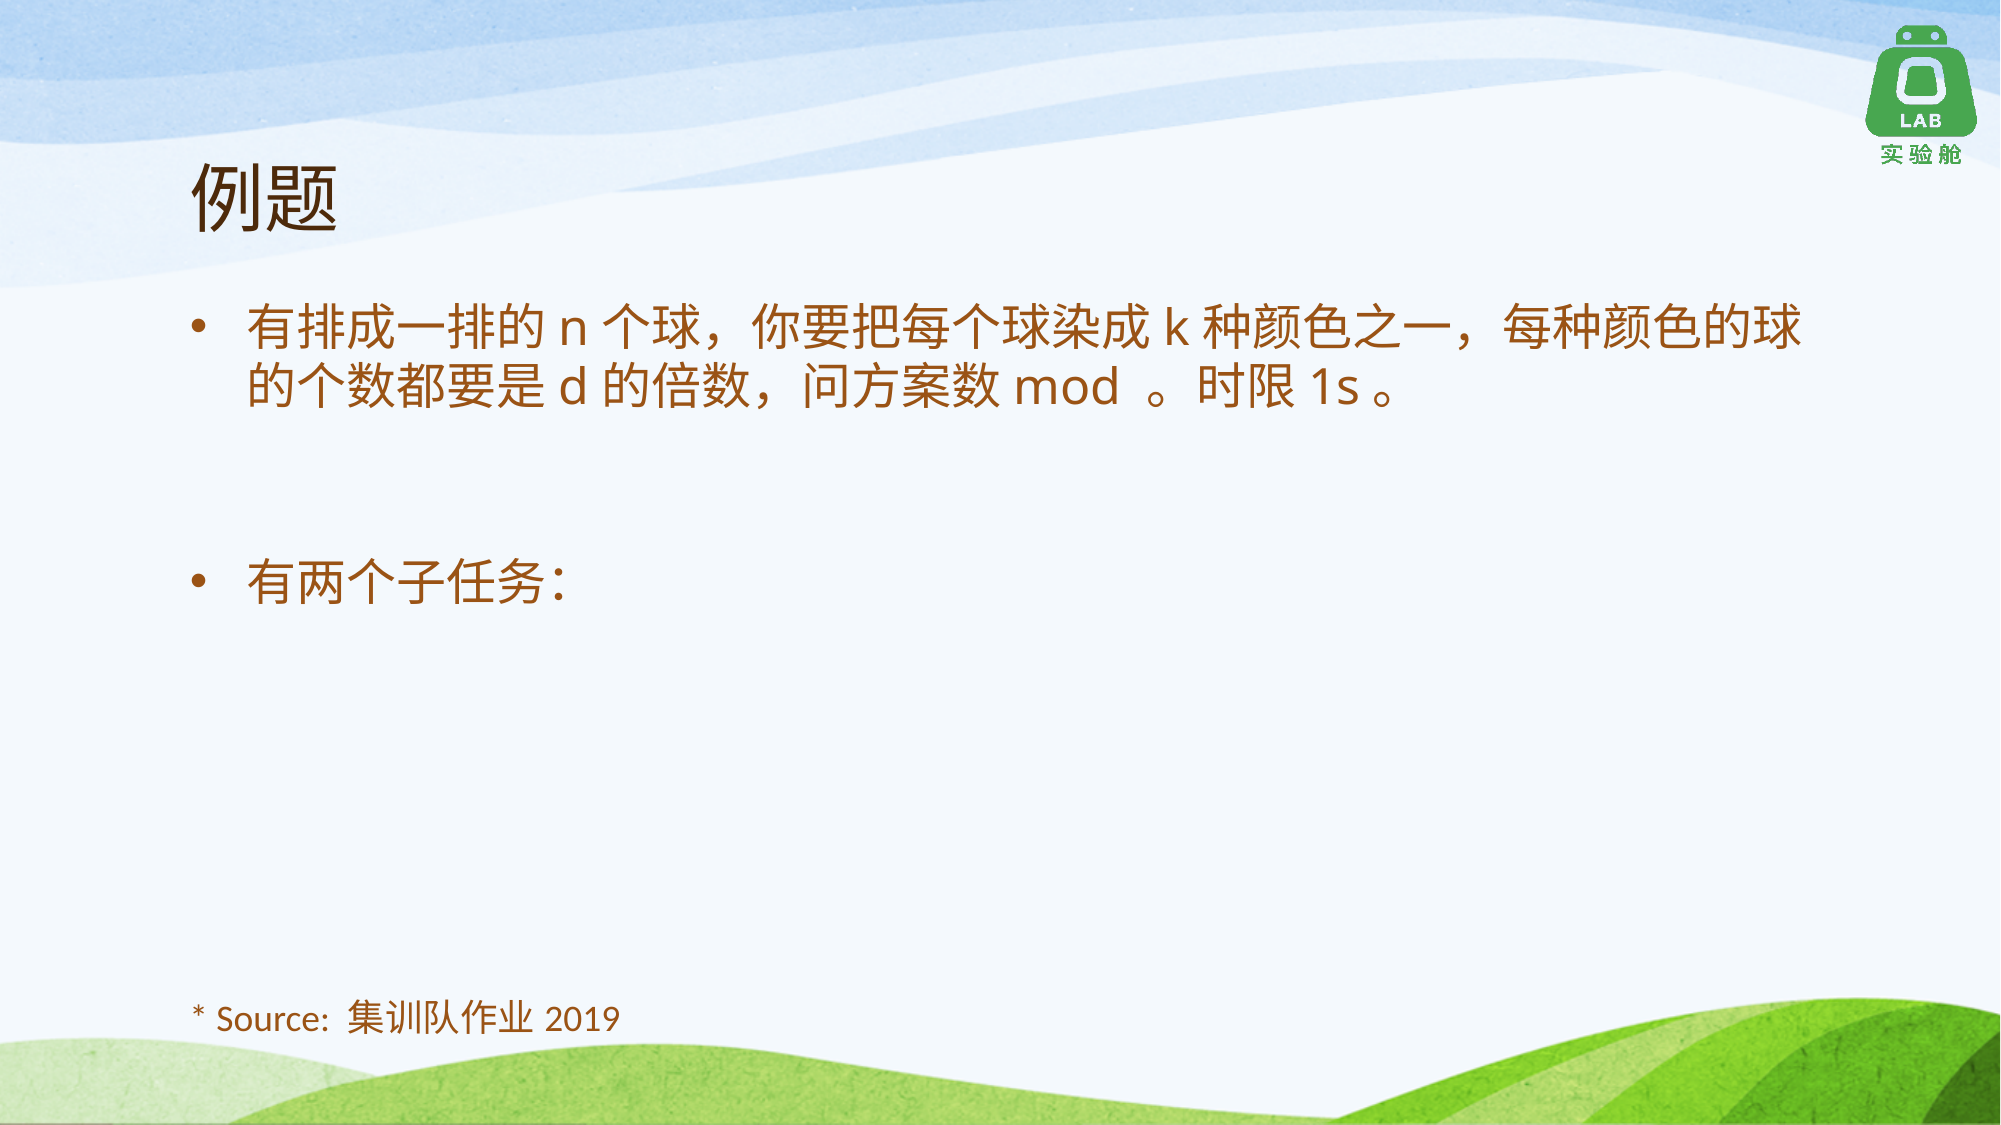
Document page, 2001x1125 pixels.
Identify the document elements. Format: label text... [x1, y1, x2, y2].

text_box * Source: 集训队作业2019 [174, 986, 922, 1047]
picture [0, 0, 2001, 1125]
title 例题 [174, 50, 1825, 250]
